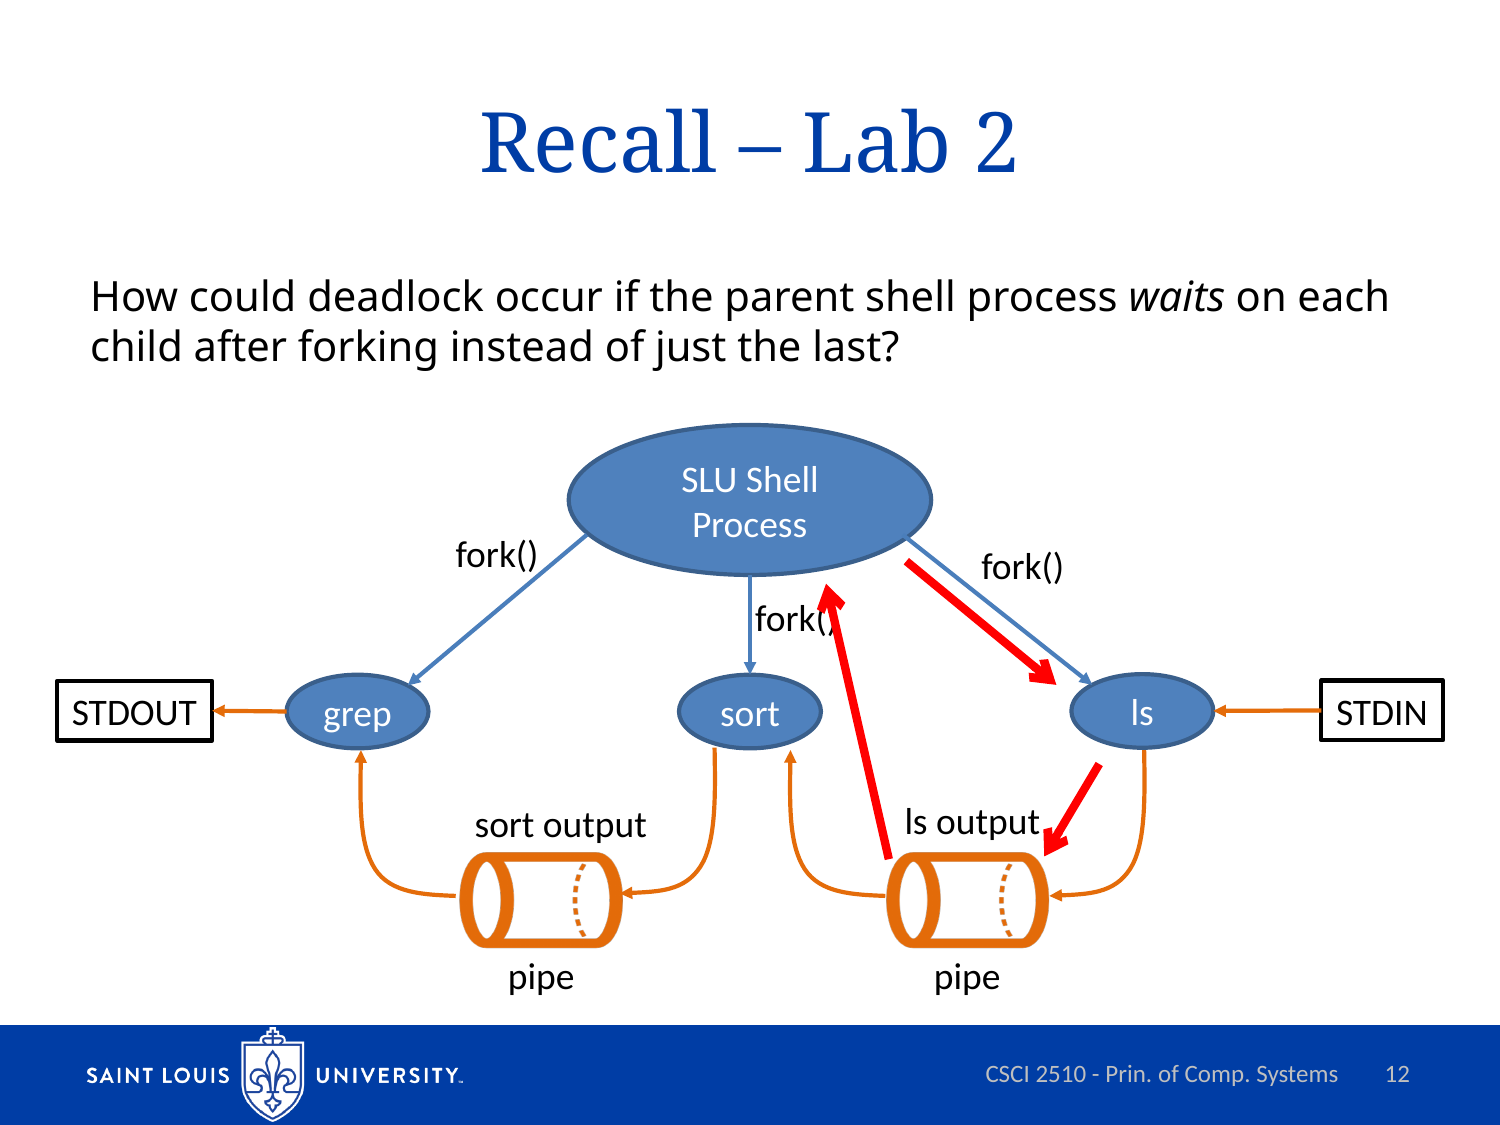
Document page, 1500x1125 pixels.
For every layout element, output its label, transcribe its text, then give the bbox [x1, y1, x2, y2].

slide_number 12 [1074, 1042, 1425, 1103]
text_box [56, 424, 1444, 1006]
title Recall – Lab 2 [75, 45, 1425, 233]
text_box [1044, 763, 1100, 857]
picture [87, 1027, 463, 1122]
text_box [906, 560, 1057, 686]
list How could deadlock occur if the parent shell process waits on each child after forking instead of just the last? [75, 262, 1425, 423]
footer CSCI 2510 - Prin. of Comp. Systems [924, 1042, 1074, 1103]
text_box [825, 583, 890, 860]
